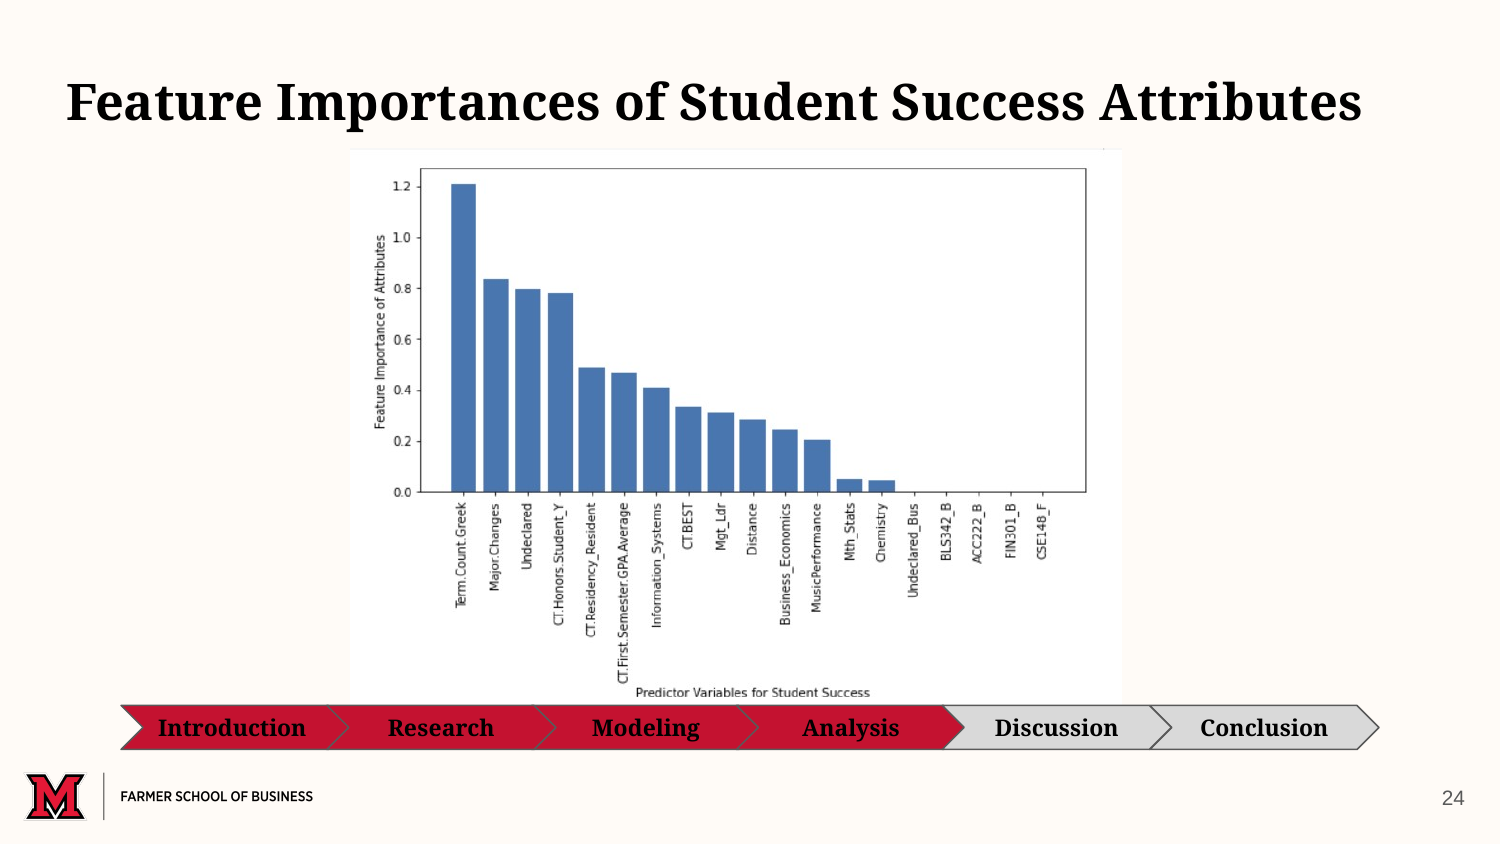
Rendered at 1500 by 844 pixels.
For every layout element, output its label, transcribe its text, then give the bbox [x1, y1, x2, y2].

text_box Introduction [121, 705, 348, 747]
text_box Research [326, 705, 557, 750]
text_box Modeling [535, 725, 757, 750]
text_box Analysis [736, 725, 963, 750]
text_box Discussion [942, 705, 1172, 750]
picture [349, 148, 1122, 718]
text_box Conclusion [1150, 705, 1379, 750]
slide_number 24 [1389, 764, 1480, 830]
title Feature Importances of Student Success Attributes [51, 54, 1449, 149]
picture [0, 749, 336, 844]
